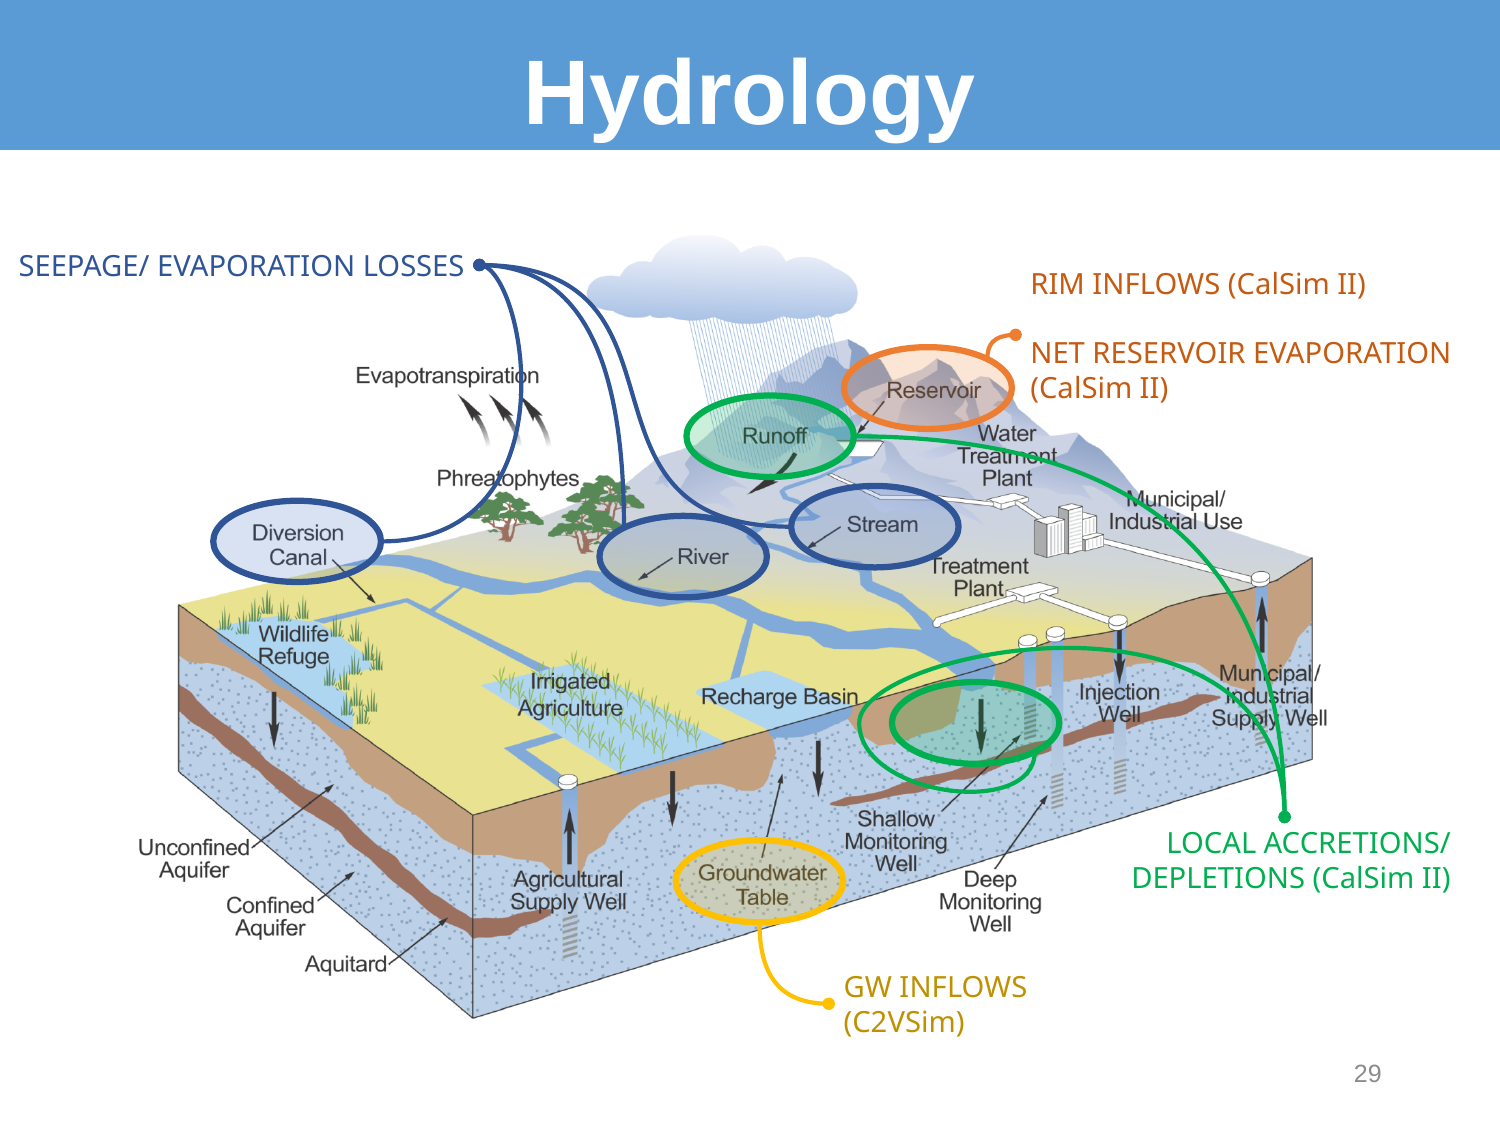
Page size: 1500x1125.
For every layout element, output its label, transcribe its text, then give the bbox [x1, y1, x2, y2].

title Hydrology [0, 0, 1500, 150]
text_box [0, 212, 1482, 1043]
slide_number 29 [1059, 1043, 1397, 1103]
